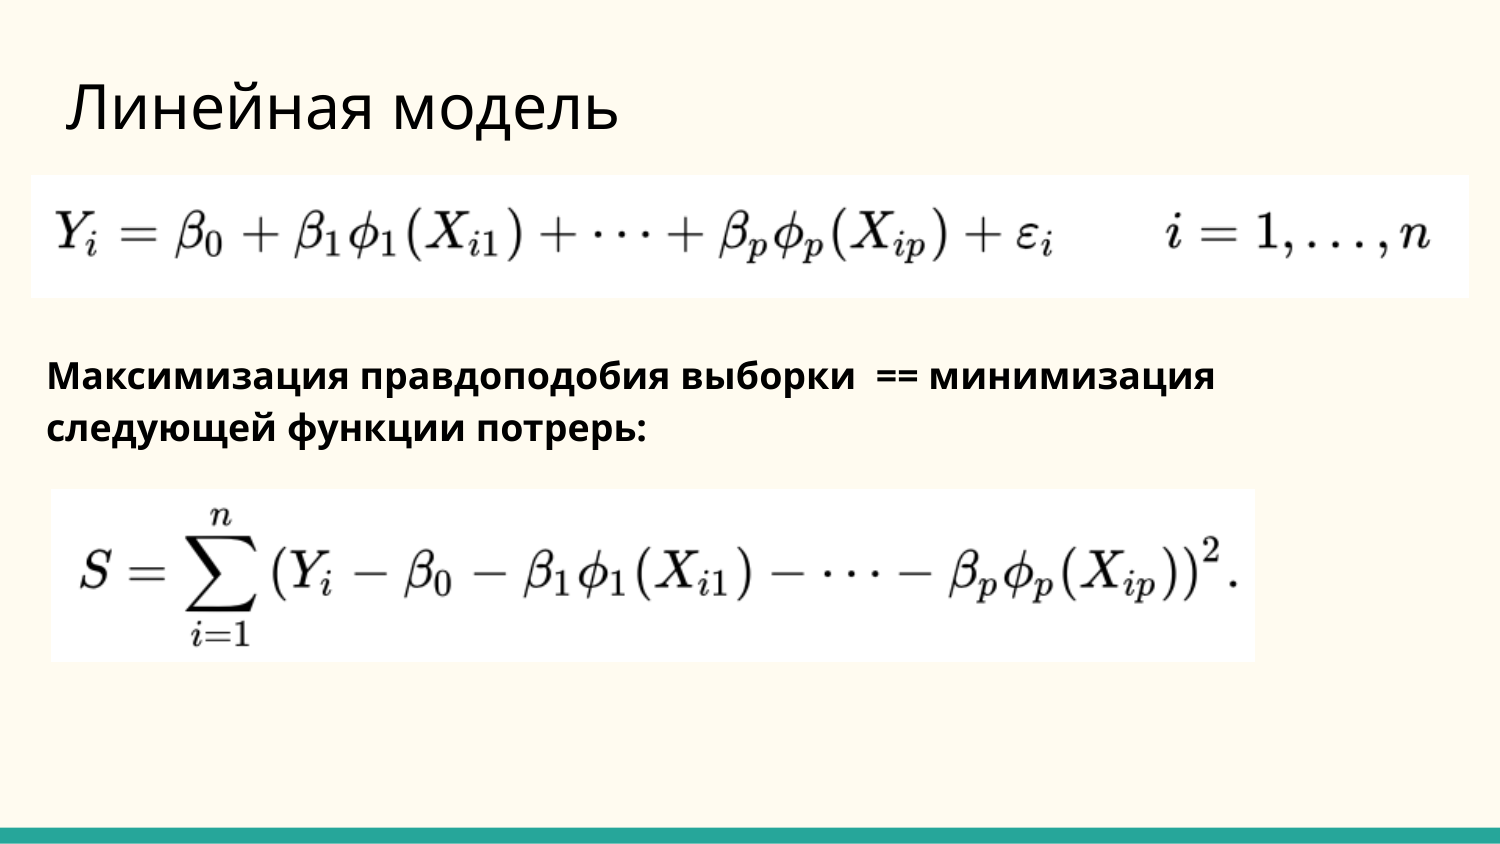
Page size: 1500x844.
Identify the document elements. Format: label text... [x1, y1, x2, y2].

picture [30, 175, 1469, 298]
picture [50, 489, 1255, 662]
list Максимизация правдоподобия выборки == минимизация следующей функции потрерь: [31, 330, 1429, 490]
title Линейная модель [51, 52, 1449, 154]
